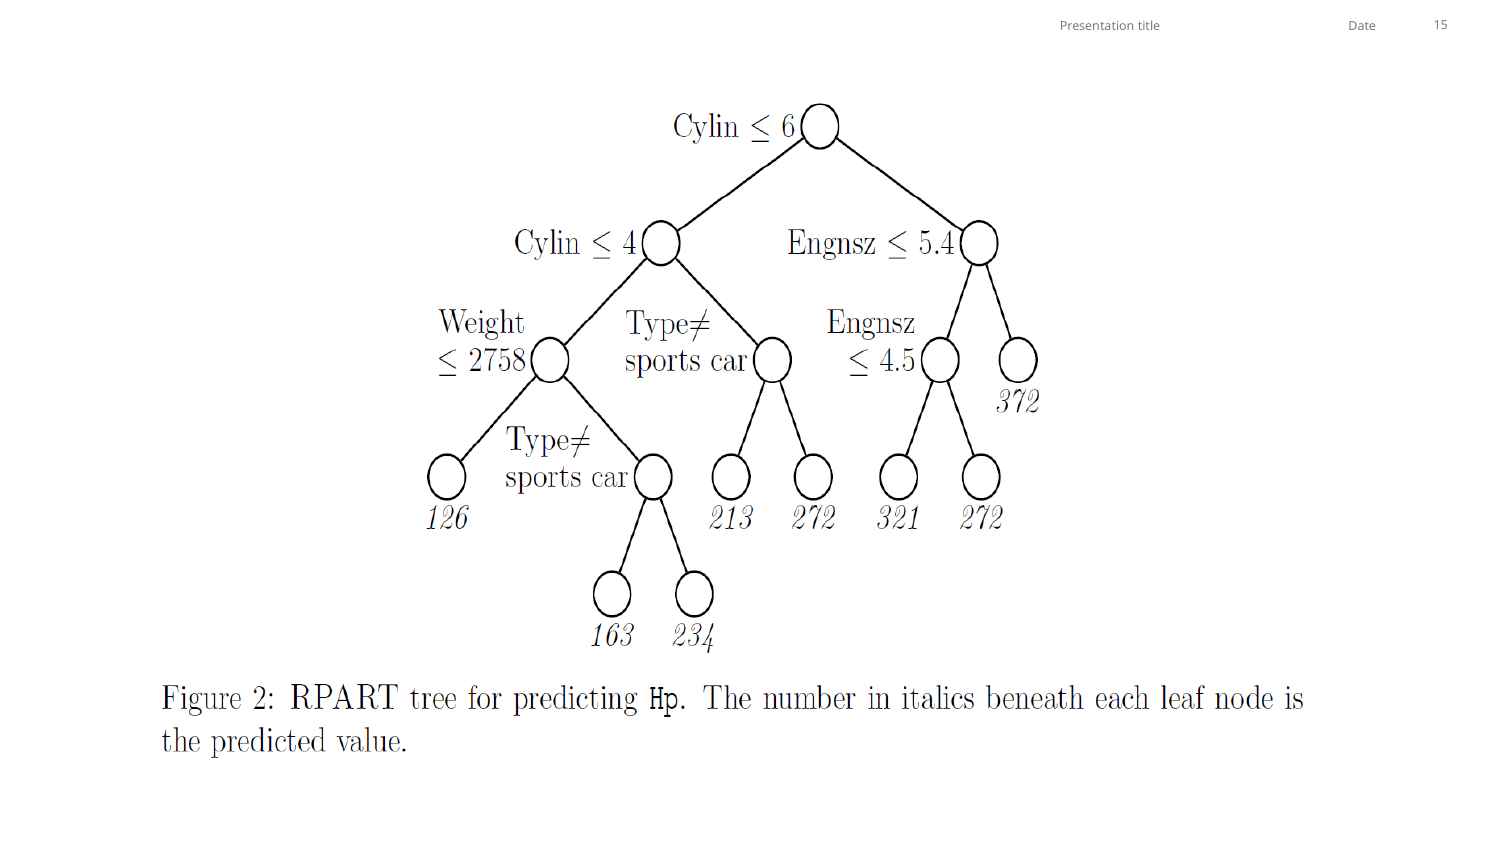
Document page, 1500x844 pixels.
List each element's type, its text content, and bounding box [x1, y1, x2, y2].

footer Presentation title [684, 17, 1161, 34]
slide_number 15 [1396, 17, 1448, 34]
slide_number Date [1178, 17, 1377, 34]
picture [123, 43, 1350, 782]
